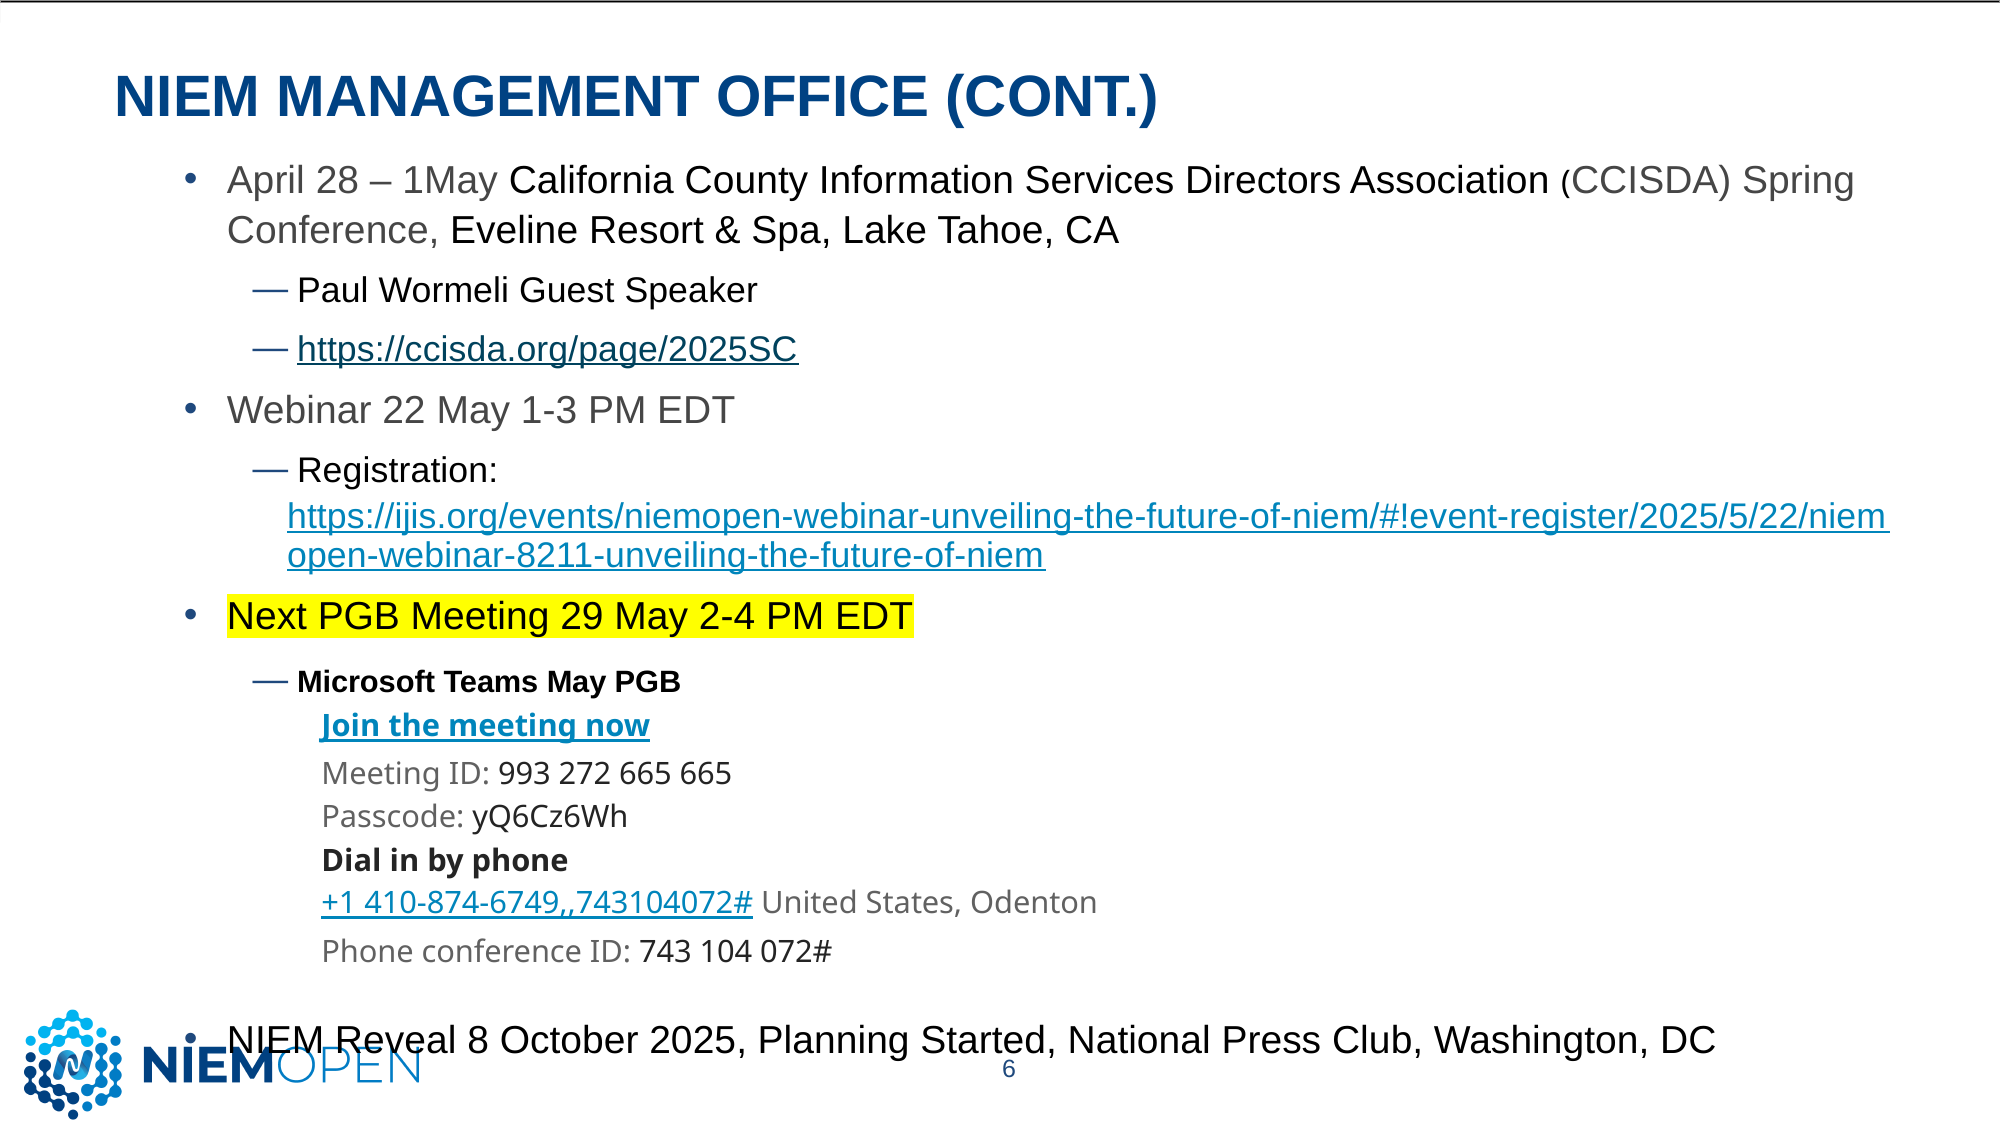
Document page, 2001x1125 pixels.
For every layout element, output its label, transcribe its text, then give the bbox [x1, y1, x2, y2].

list April 28 – 1May California County Information Services Directors Association (CCISDA) Spring Conference, Eveline Resort & Spa, Lake Tahoe, CA Paul Wormeli Guest Speaker https://ccisda.org/page/2025SC Webinar 22 May 1-3 PM EDT Registration: https://ijis.org/events/niemopen-webinar-unveiling-the-future-of-niem/#!event-register/2025/5/22/niemopen-webinar-8211-unveiling-the-future-of-niem Next PGB Meeting 29 May 2-4 PM EDT Microsoft Teams May PGB Join the meeting now Meeting ID: 993 272 665 665 Passcode: yQ6Cz6Wh Dial in by phone +1 410-874-6749,,743104072# United States, Odenton Phone conference ID: 743 104 072# NIEM Reveal 8 October 2025, Planning Started, National Press Club, Washington, DC [99, 143, 1918, 1041]
slide_number 6 [775, 1045, 1243, 1106]
title NIEM Management office (cont.) [99, 63, 1900, 143]
picture [19, 1004, 424, 1125]
